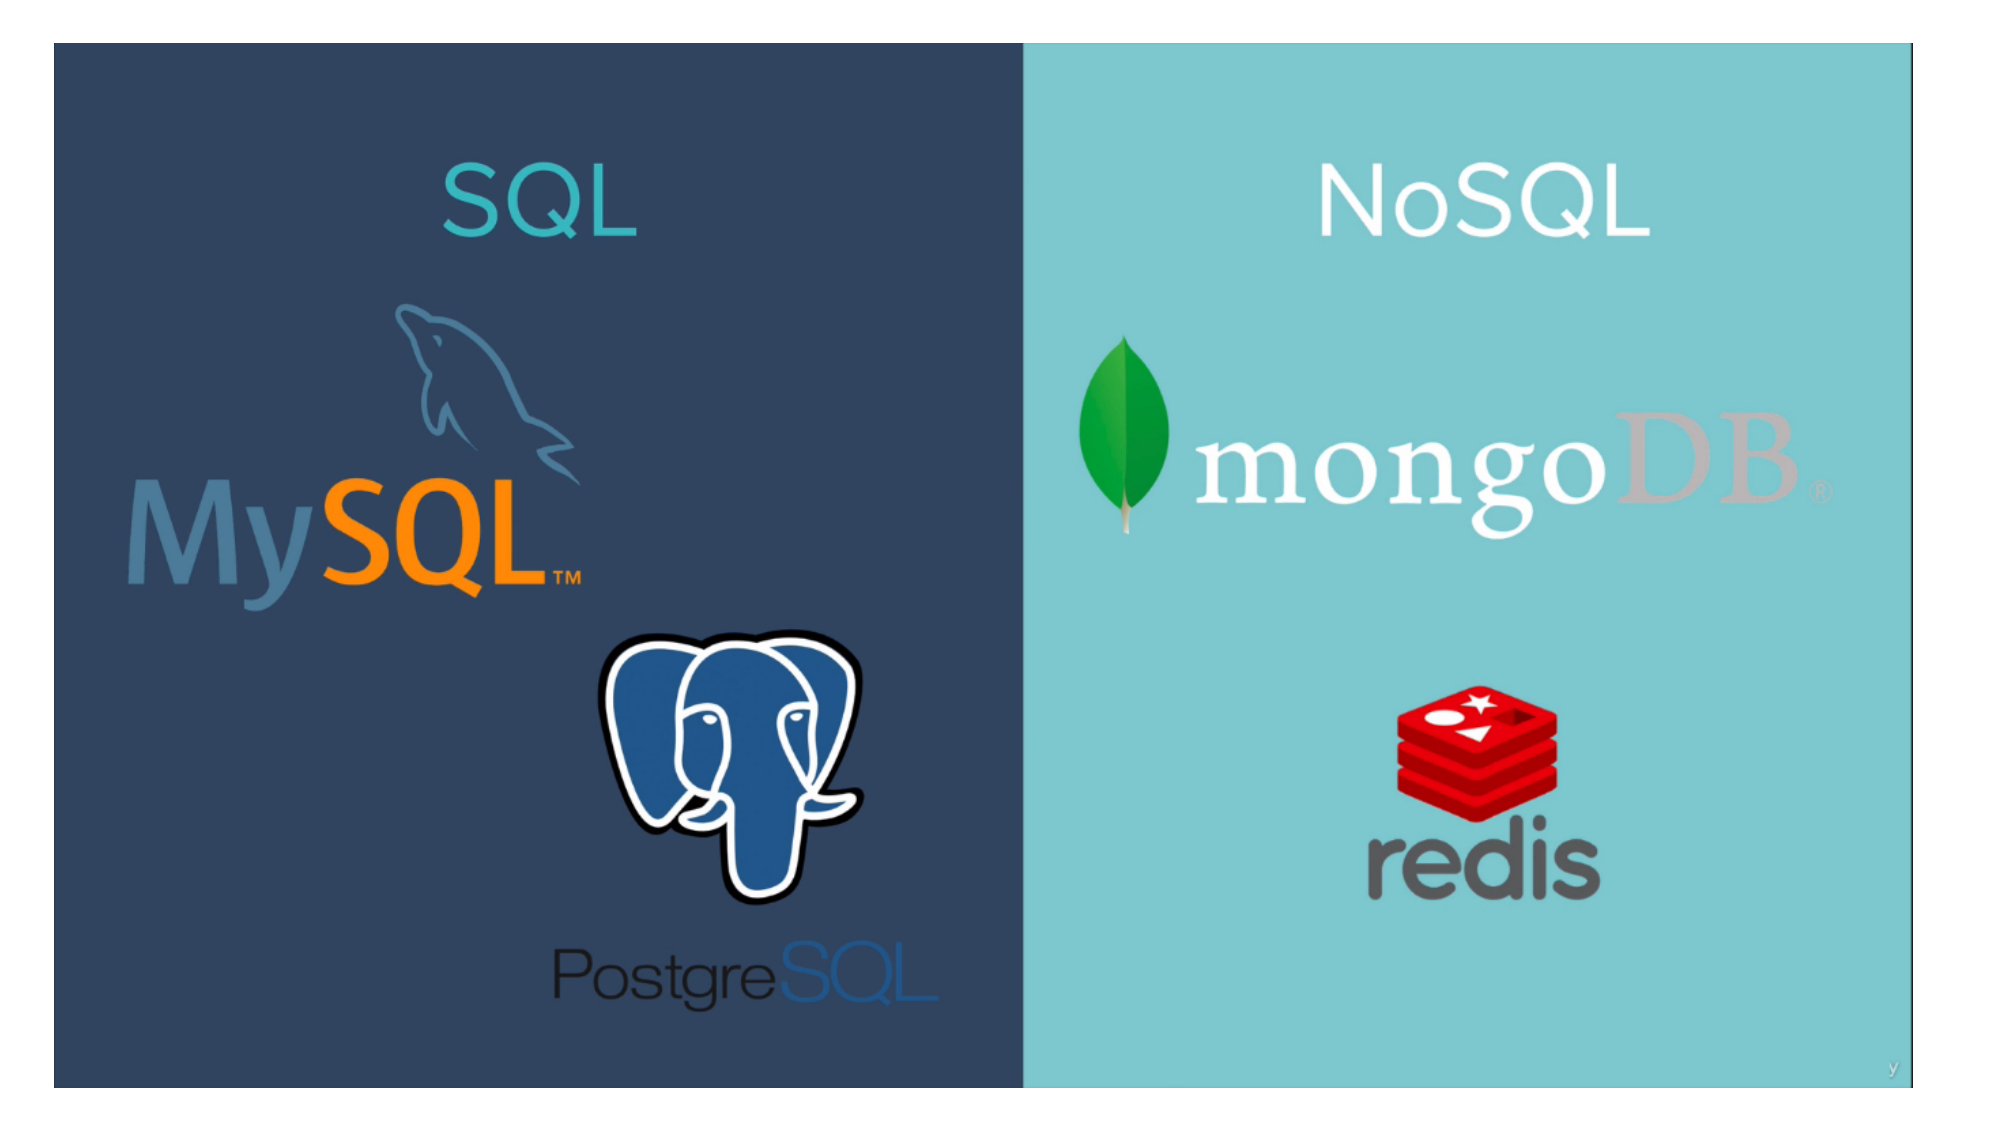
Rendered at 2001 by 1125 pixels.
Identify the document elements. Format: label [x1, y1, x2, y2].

picture [54, 43, 1913, 1089]
